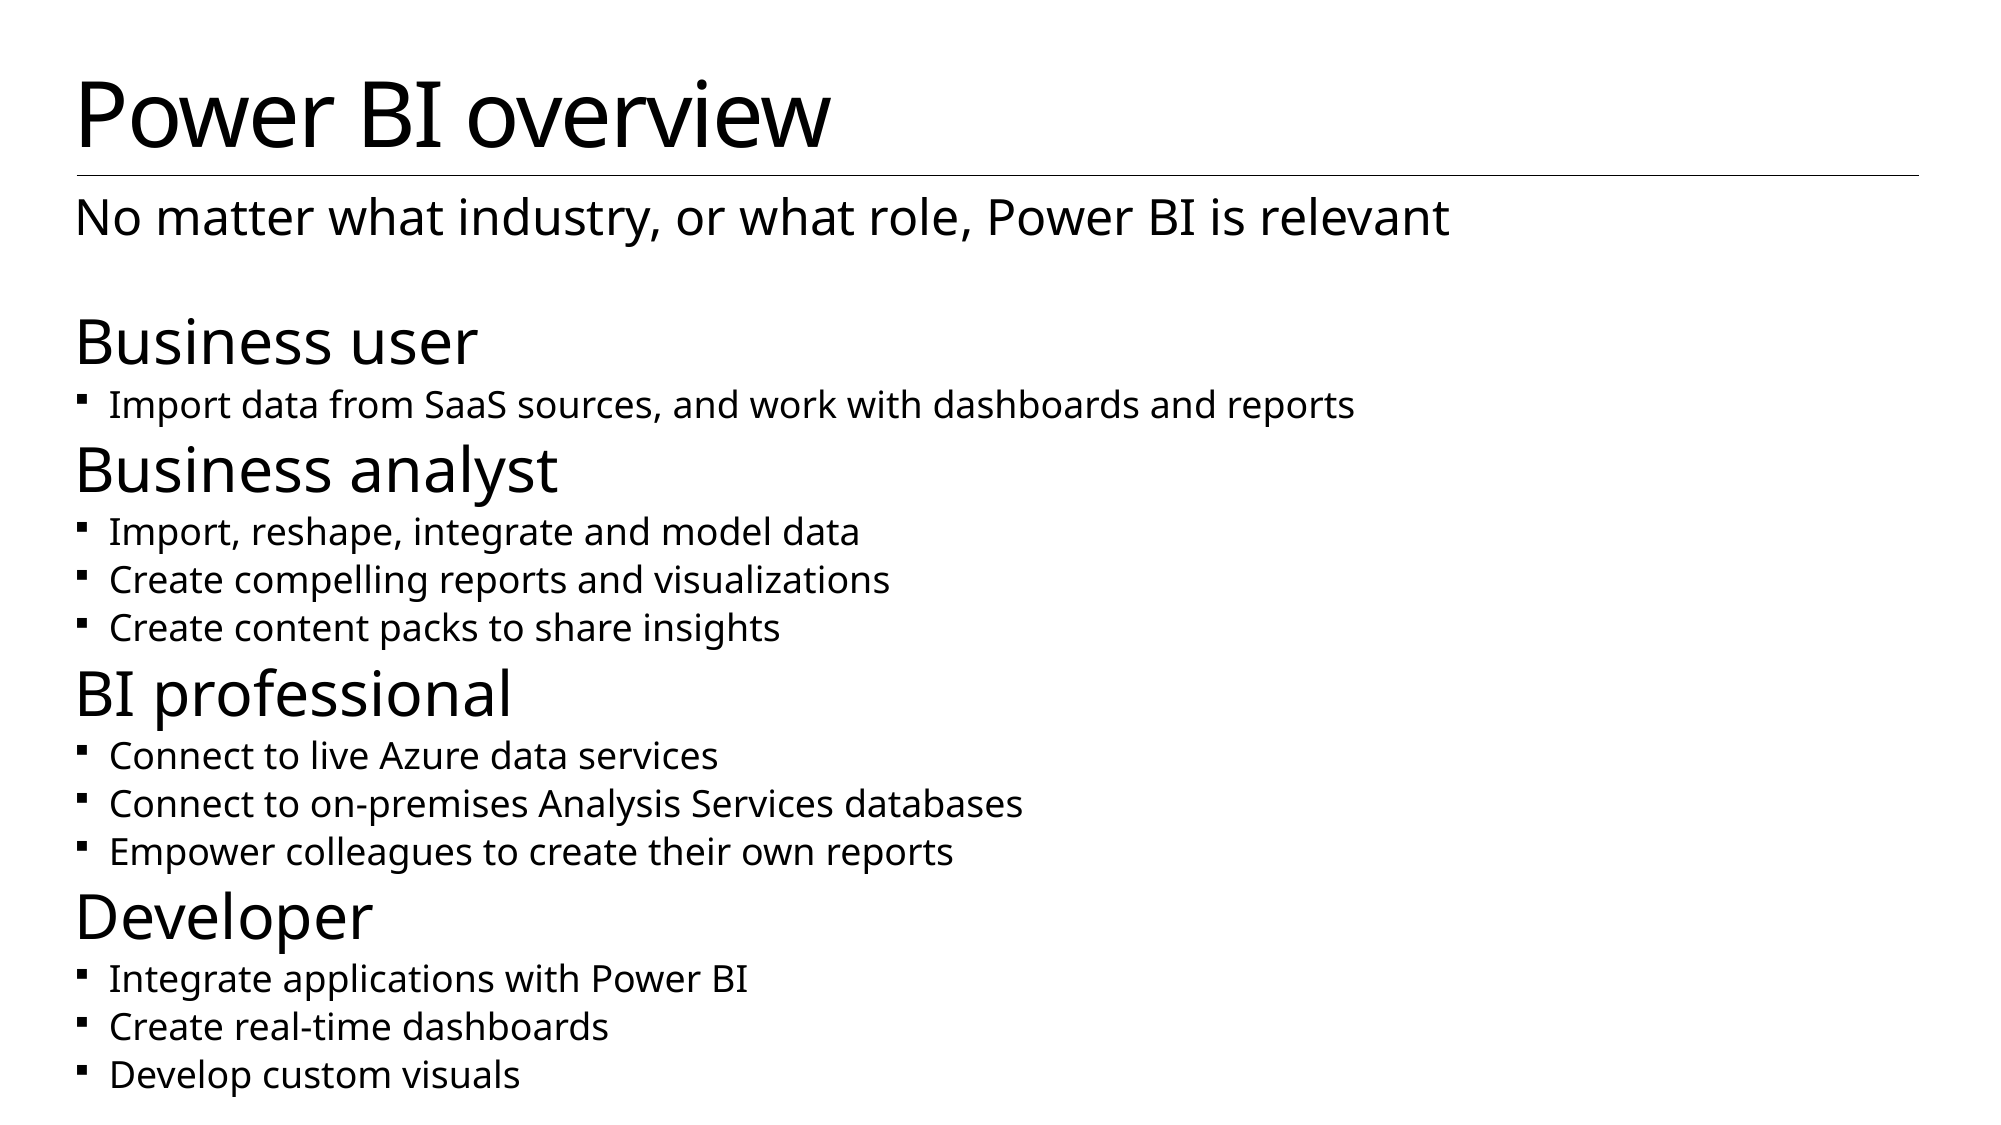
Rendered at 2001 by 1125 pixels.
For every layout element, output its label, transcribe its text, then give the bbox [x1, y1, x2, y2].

list No matter what industry, or what role, Power BI is relevant [44, 191, 1957, 247]
list Business user Import data from SaaS sources, and work with dashboards and reports Business analyst Import, reshape, integrate and model data Create compelling reports and visualizations Create content packs to share insights BI professional Connect to live Azure data services Connect to on-premises Analysis Services databases Empower colleagues to create their own reports Developer Integrate applications with Power BI Create real-time dashboards Develop custom visuals [44, 287, 1957, 1125]
title Power BI overview [44, 59, 1957, 178]
